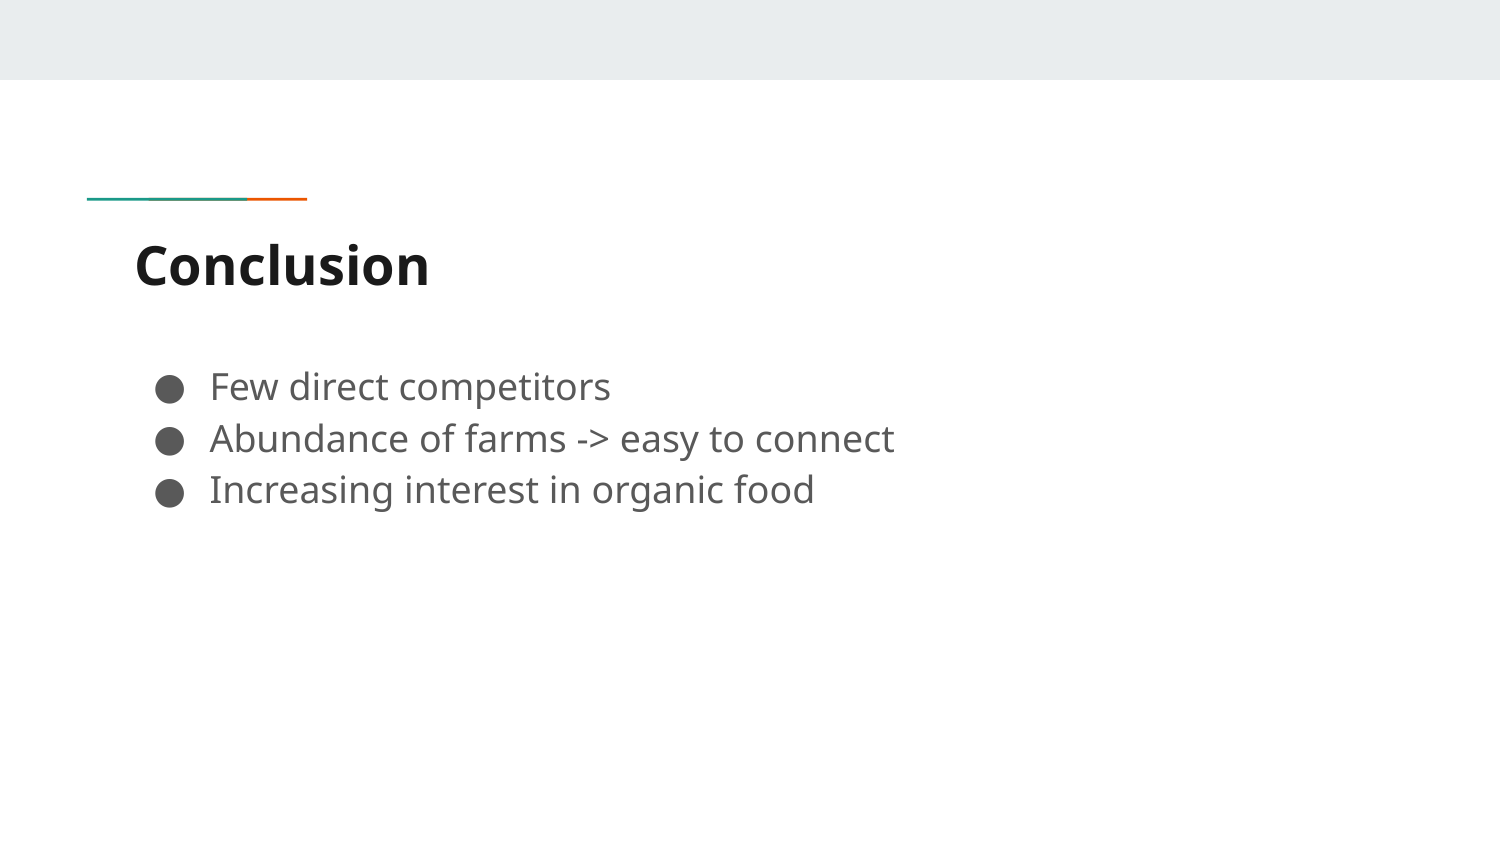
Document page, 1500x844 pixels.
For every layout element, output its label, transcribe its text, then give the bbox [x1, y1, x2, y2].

list Few direct competitors Abundance of farms -> easy to connect Increasing interest in organic food [119, 341, 1381, 712]
title Conclusion [119, 216, 1381, 305]
